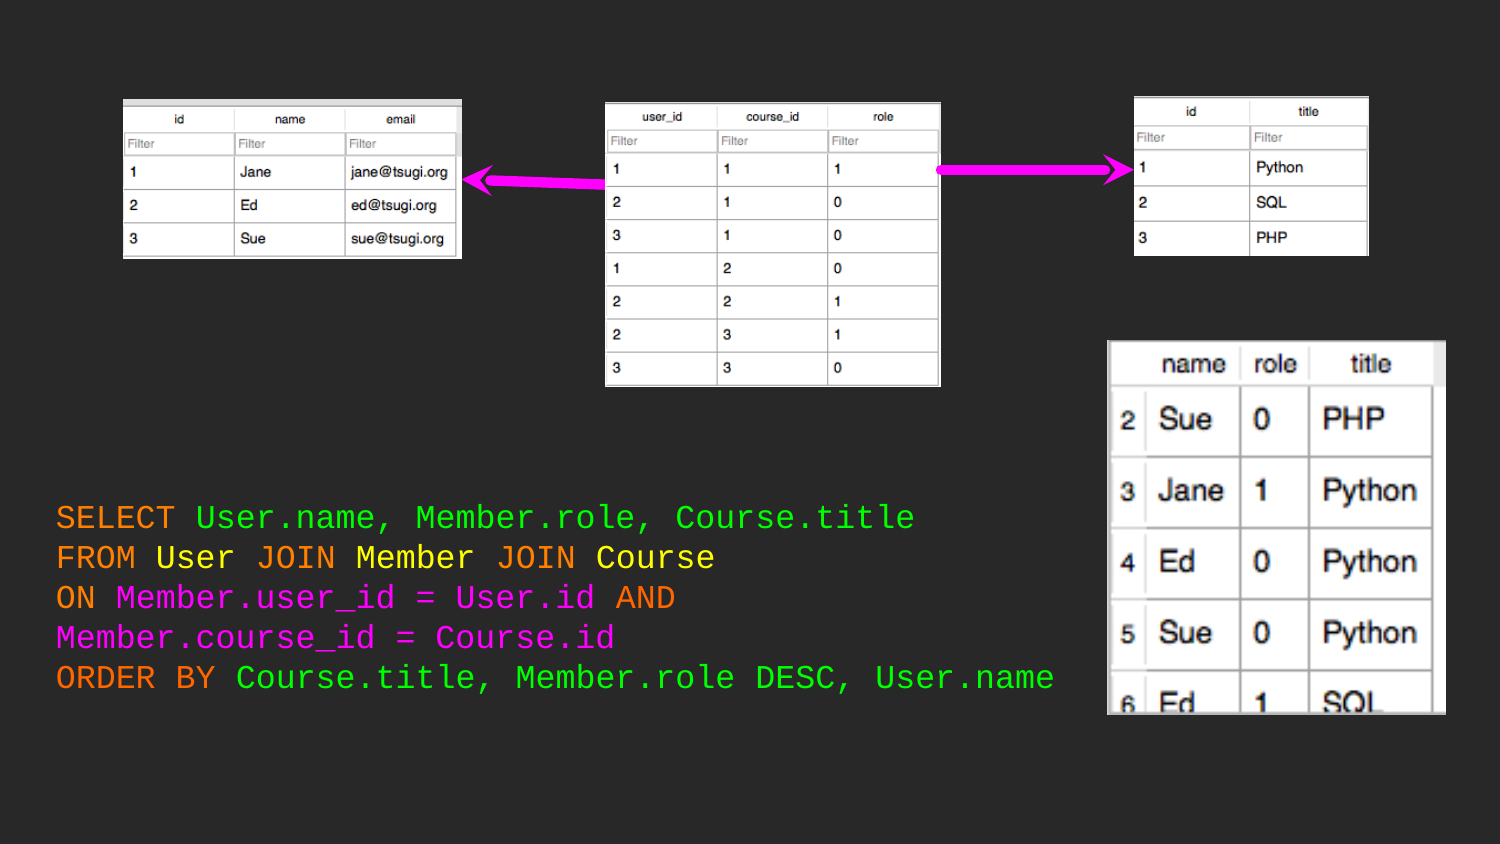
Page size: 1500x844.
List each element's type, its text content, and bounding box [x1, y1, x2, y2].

picture [1107, 340, 1447, 715]
text_box SELECT User.name, Member.role, Course.title FROM User JOIN Member JOIN Course ON Member.user_id = User.id AND Member.course_id = Course.id ORDER BY Course.title, Member.role DESC, User.name [55, 441, 1108, 750]
picture [604, 101, 942, 388]
picture [123, 99, 462, 260]
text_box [466, 179, 599, 185]
picture [1133, 96, 1369, 256]
